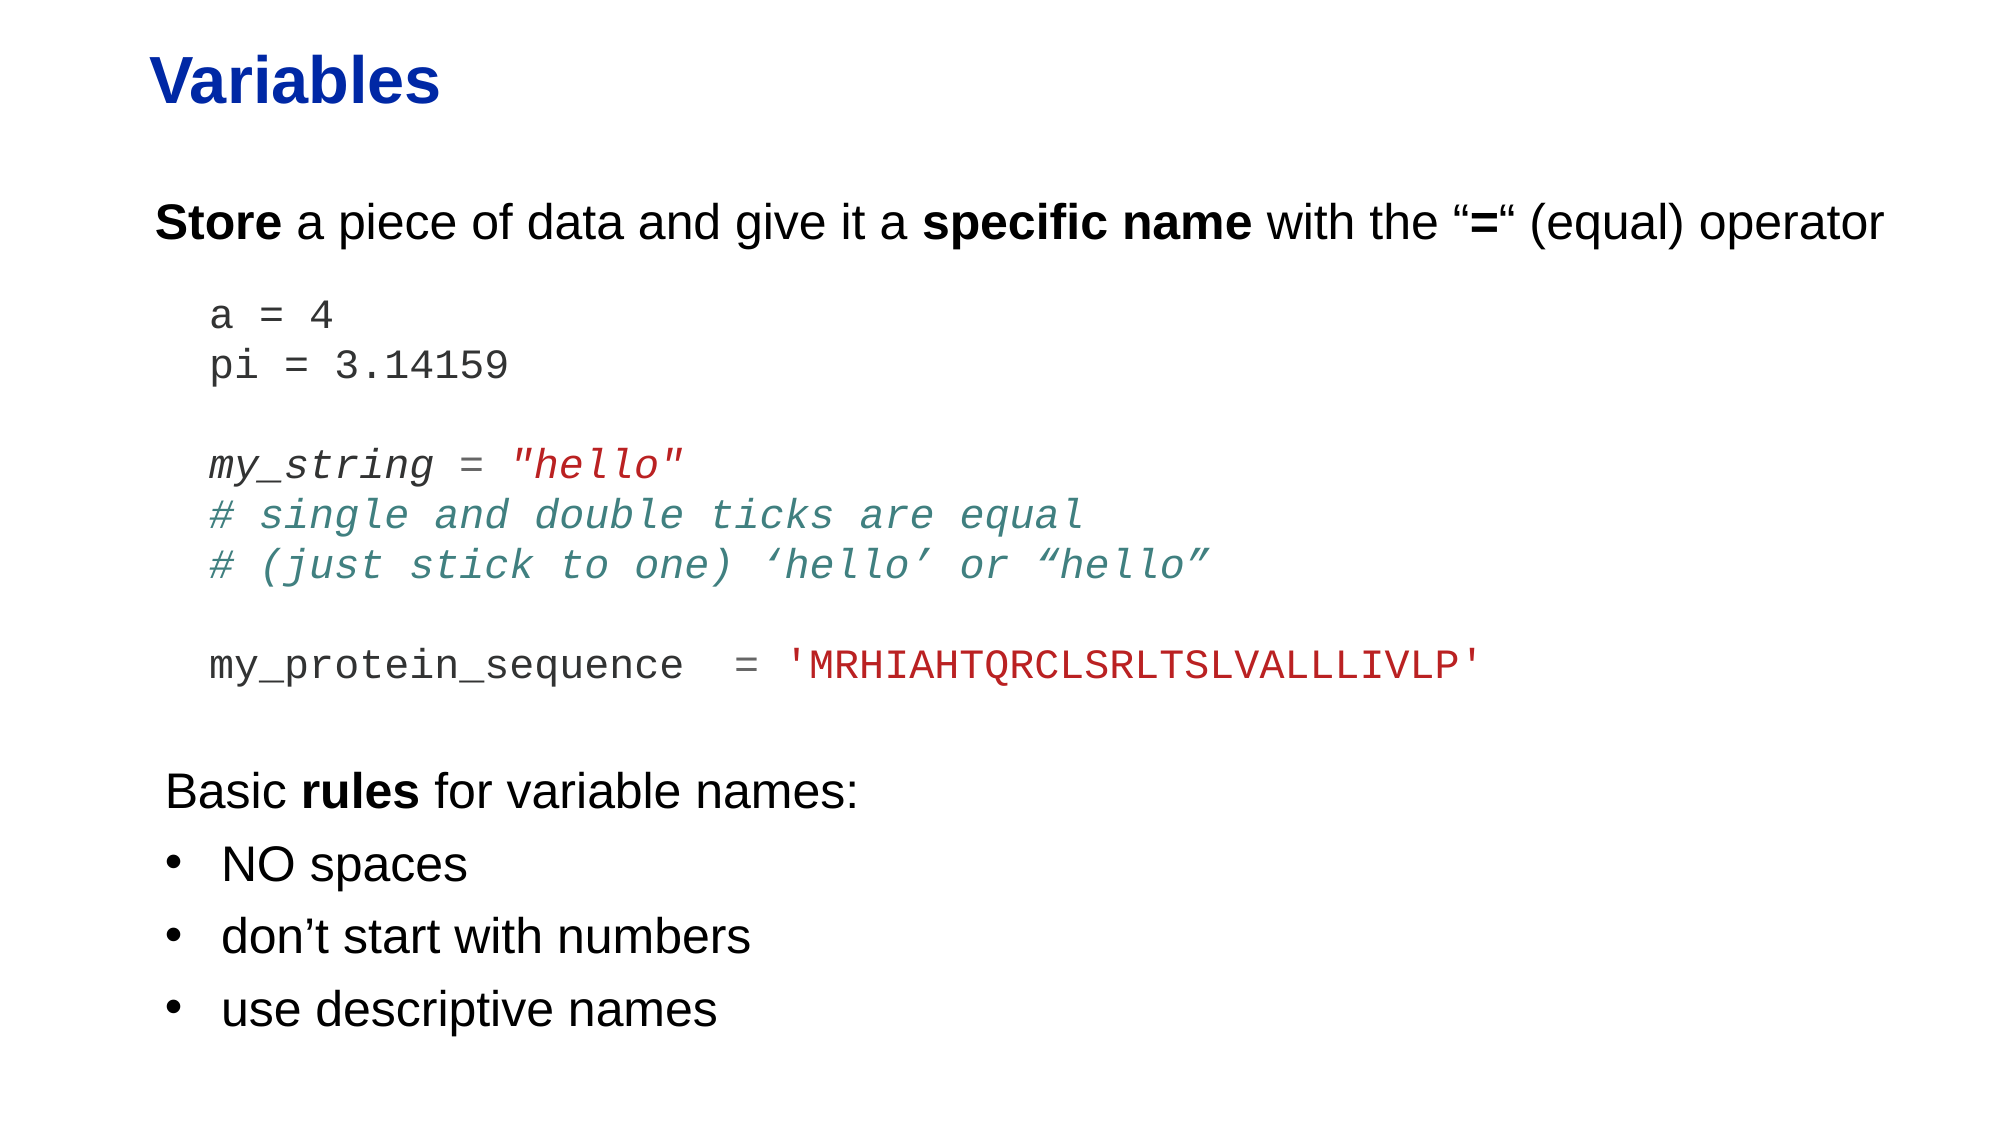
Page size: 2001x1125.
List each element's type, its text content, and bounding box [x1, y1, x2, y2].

text_box a = 4 pi = 3.14159 my_string = "hello" # single and double ticks are equal # (just stick to one) ‘hello’ or “hello” my_protein_sequence = 'MRHIAHTQRCLSRLTSLVALLLIVLP' [203, 280, 1846, 693]
list Store a piece of data and give it a specific name with the “=“ (equal) operator [154, 189, 1910, 327]
text_box Basic rules for variable names: NO spaces don’t start with numbers use descriptive names [150, 751, 889, 1044]
title Variables [149, 31, 1851, 132]
